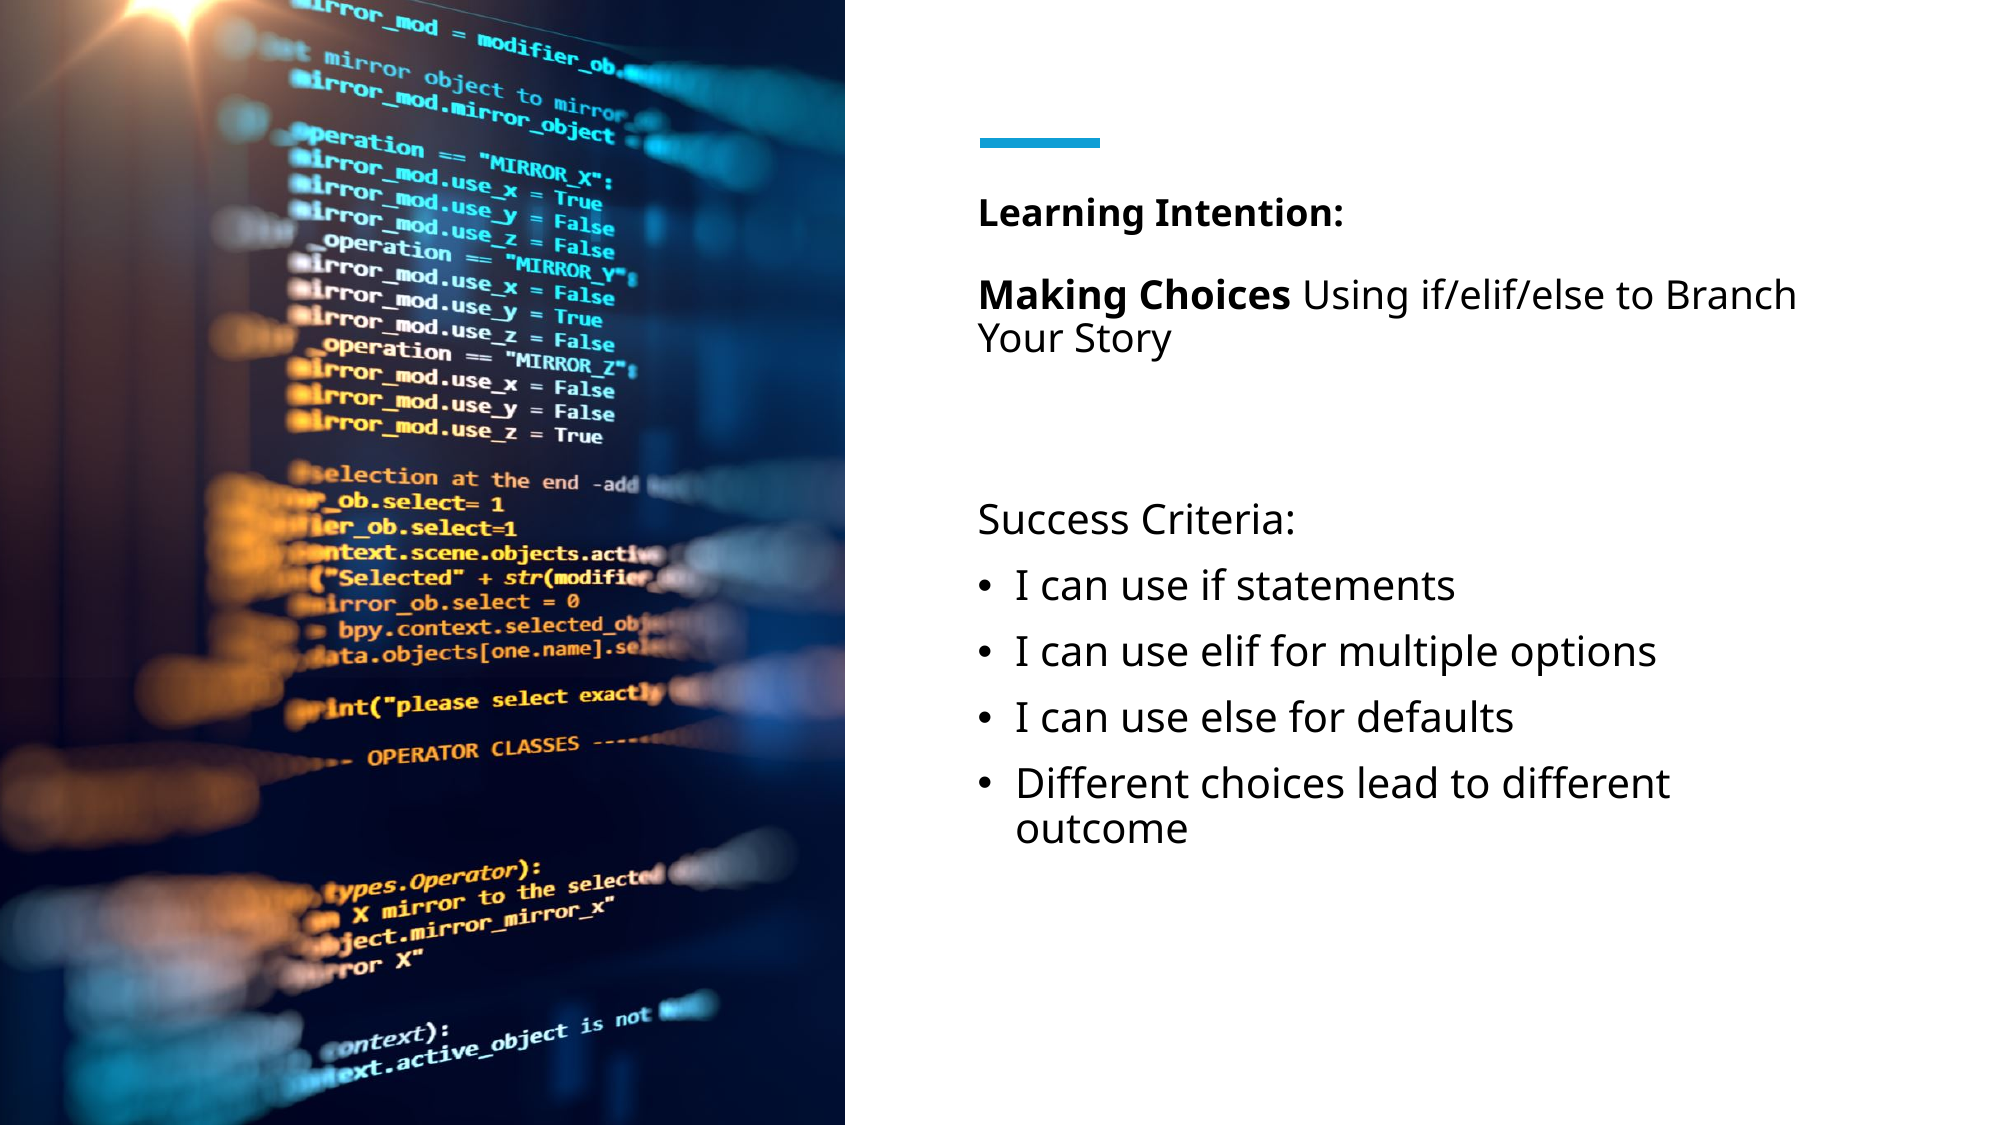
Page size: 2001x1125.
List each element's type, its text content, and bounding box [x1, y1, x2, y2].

picture [0, 0, 846, 1125]
list Success Criteria: I can use if statements I can use elif for multiple options I can use else for defaults Different choices lead to different outcome [962, 491, 1856, 1008]
title Learning Intention: Making Choices Using if/elif/else to Branch Your Story [962, 186, 1856, 417]
picture [627, 69, 643, 78]
